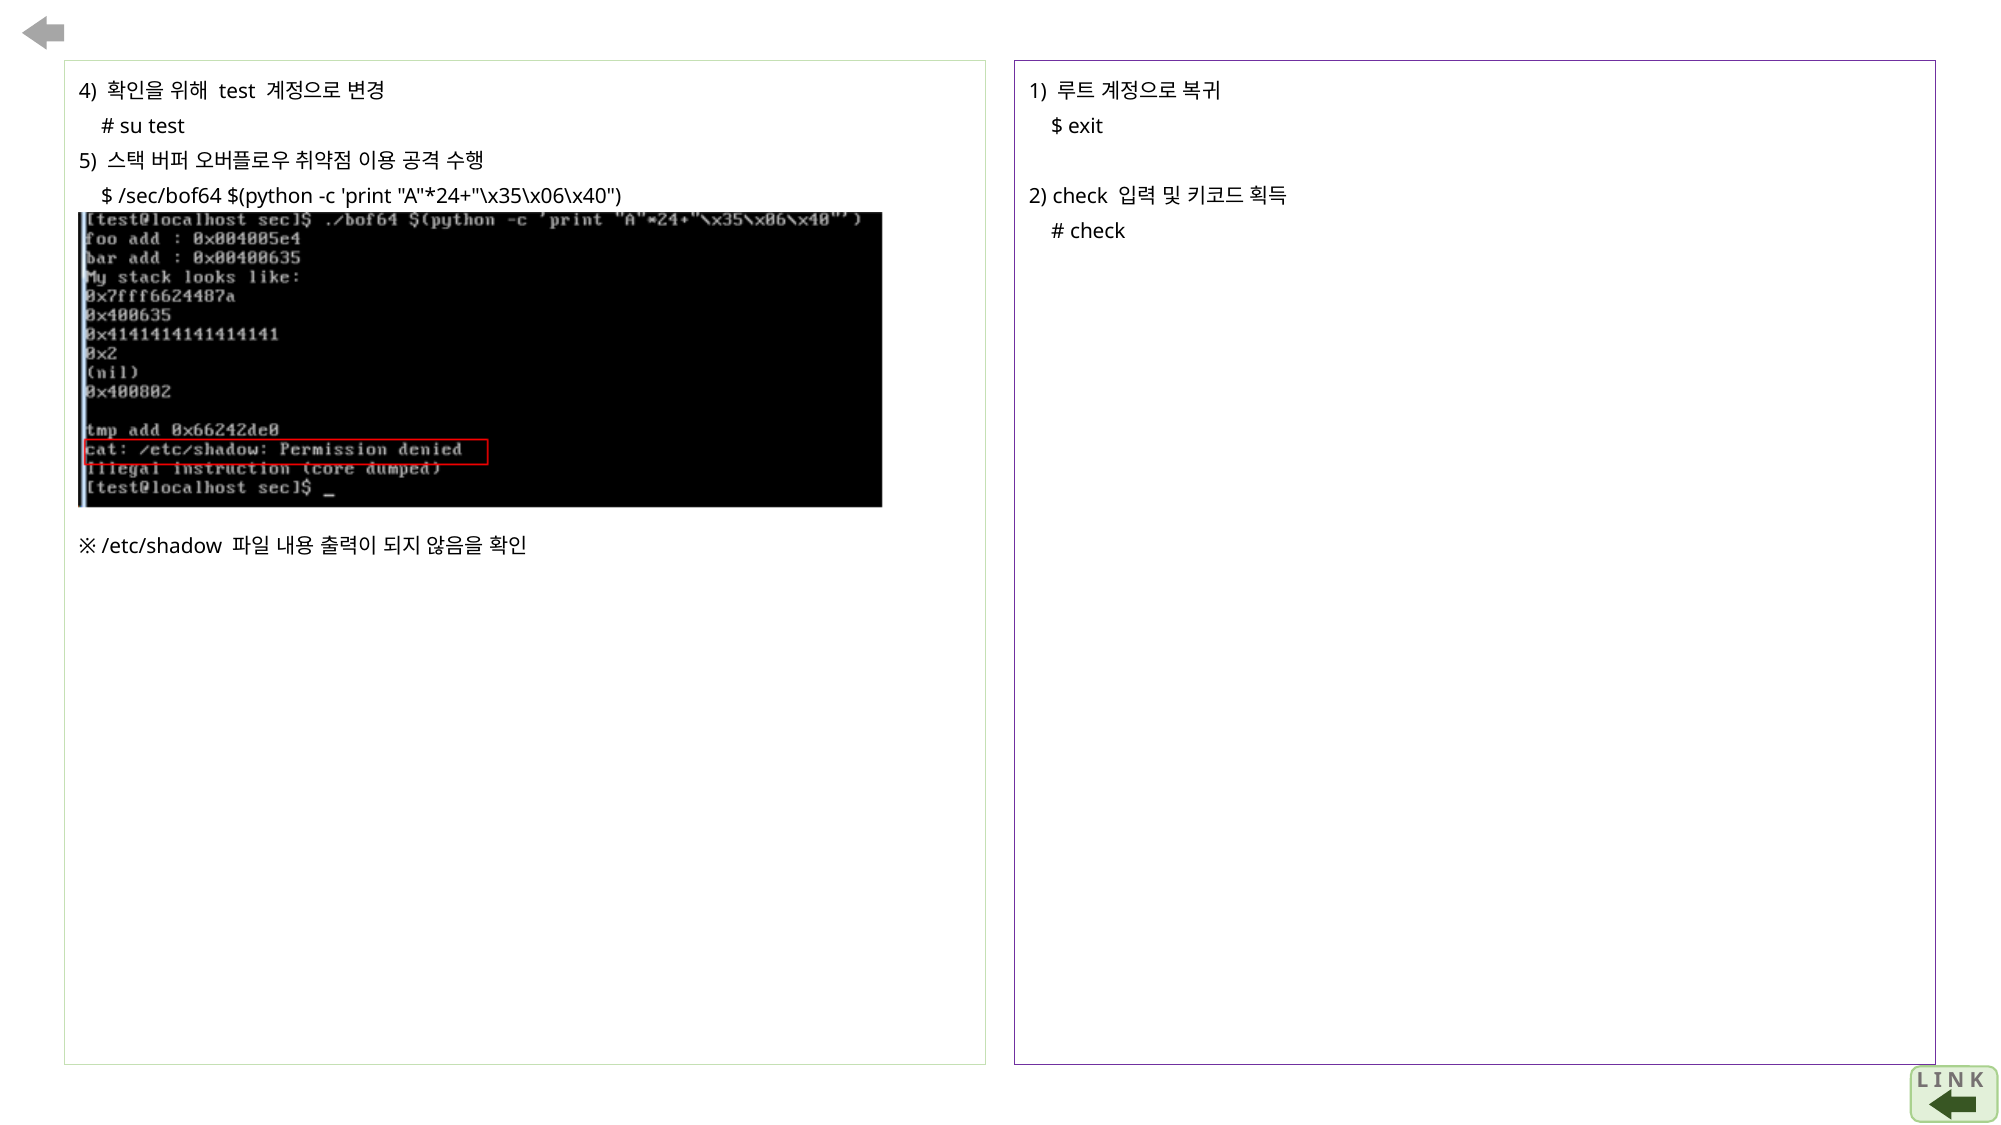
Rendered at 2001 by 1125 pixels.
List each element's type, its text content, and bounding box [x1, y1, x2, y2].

text_box 4) 확인을 위해 test 계정으로 변경 # su test 5) 스택 버퍼 오버플로우 취약점 이용 공격 수행 $ /sec/bof64 $(python -c 'print "A"*24+"\x35\x06\x40") ※ /etc/shadow 파일 내용 출력이 되지 않음을 확인 [64, 60, 986, 1065]
text_box [20, 13, 66, 52]
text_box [1901, 1059, 2000, 1125]
text_box 1) 루트 계정으로 복귀 $ exit 2) check 입력 및 키코드 획득 # check [1014, 60, 1936, 1065]
picture [78, 212, 884, 510]
